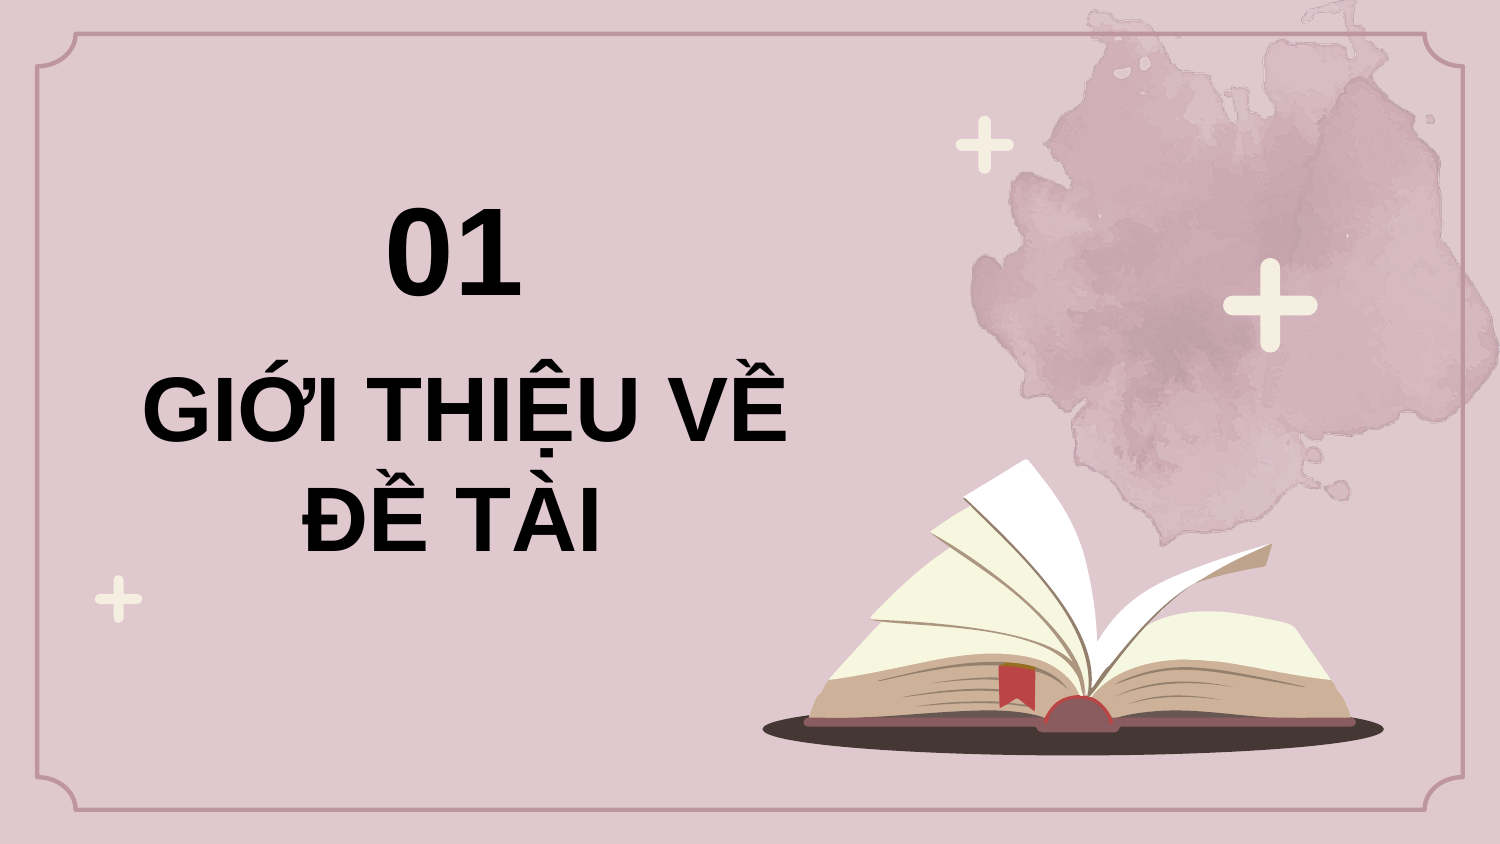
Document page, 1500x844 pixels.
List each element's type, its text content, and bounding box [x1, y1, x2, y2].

text_box [94, 575, 143, 623]
text_box [955, 115, 1014, 174]
title GIỚI THIỆU VỀ ĐỀ TÀI [63, 322, 868, 598]
title 01 [370, 173, 605, 318]
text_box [762, 459, 1385, 756]
text_box [1223, 257, 1318, 353]
